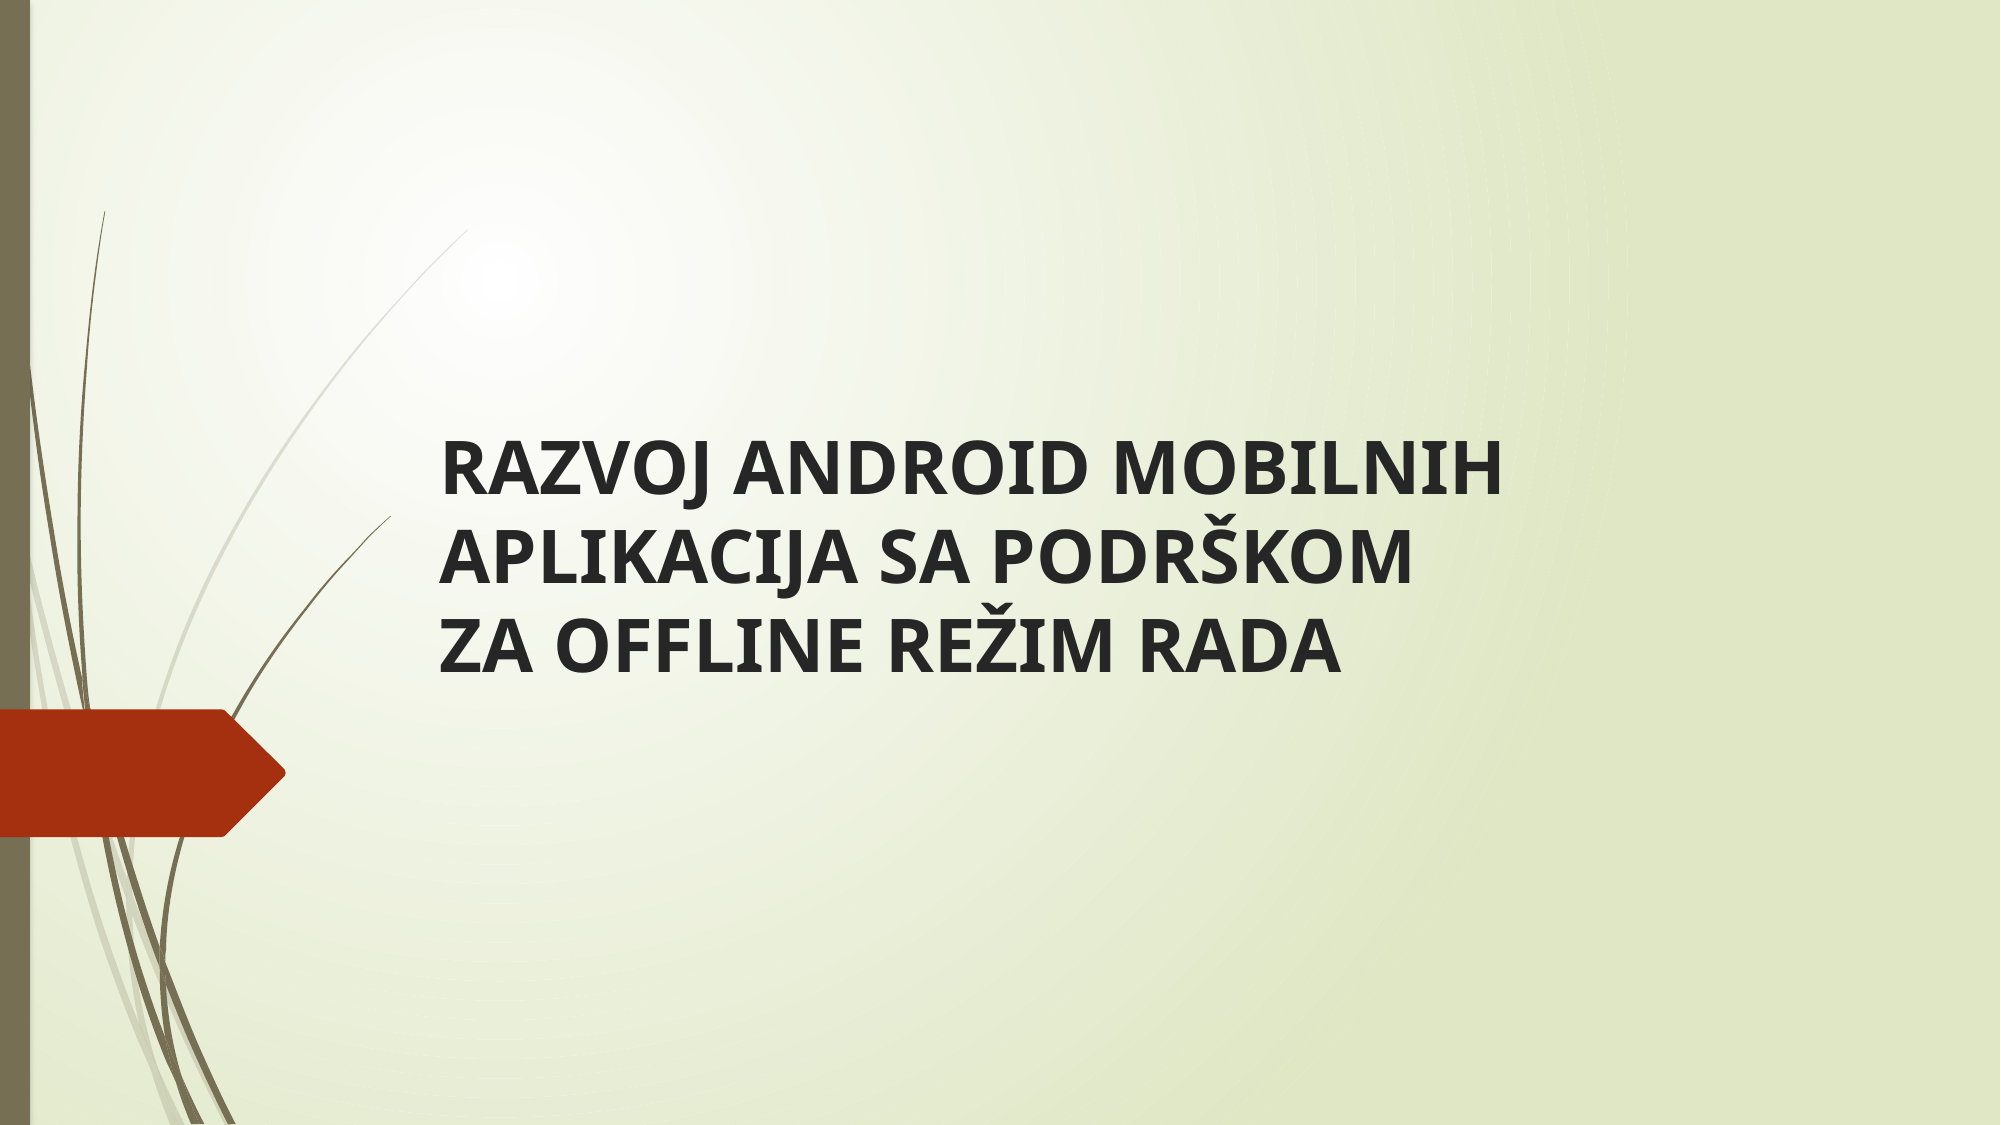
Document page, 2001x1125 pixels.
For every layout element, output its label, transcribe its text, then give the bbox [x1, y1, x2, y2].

title RAZVOJ ANDROID MOBILNIH APLIKACIJA SA PODRŠKOM ZA OFFLINE REŽIM RADA [424, 412, 1888, 784]
